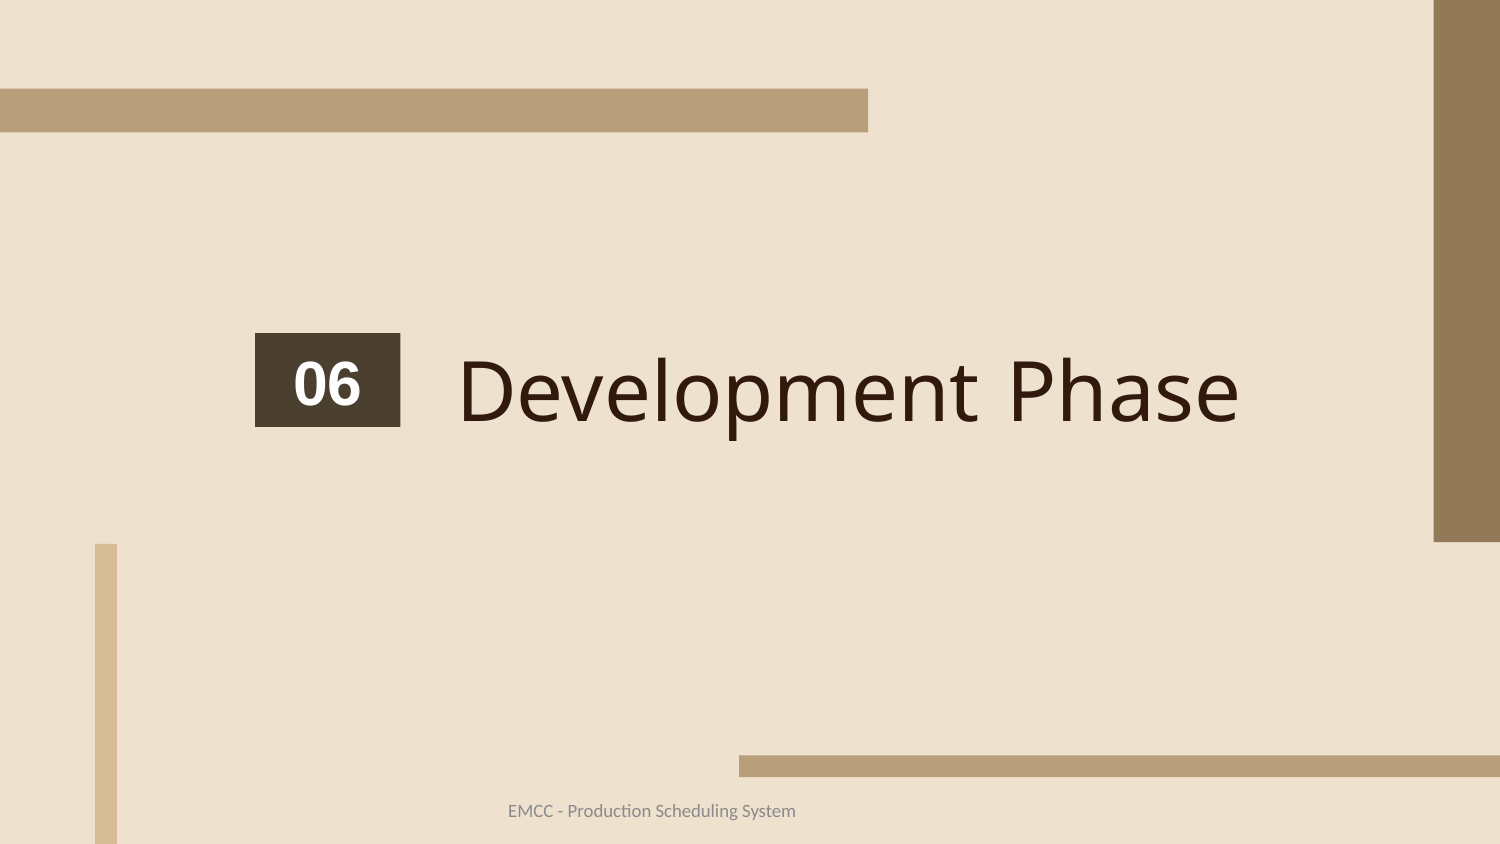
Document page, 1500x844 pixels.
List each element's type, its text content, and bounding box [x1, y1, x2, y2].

text_box [739, 755, 1500, 778]
text_box [0, 88, 869, 133]
text_box EMCC - Production Scheduling System [496, 787, 1004, 833]
text_box 06 [255, 333, 401, 427]
title Development Phase [400, 298, 1298, 464]
